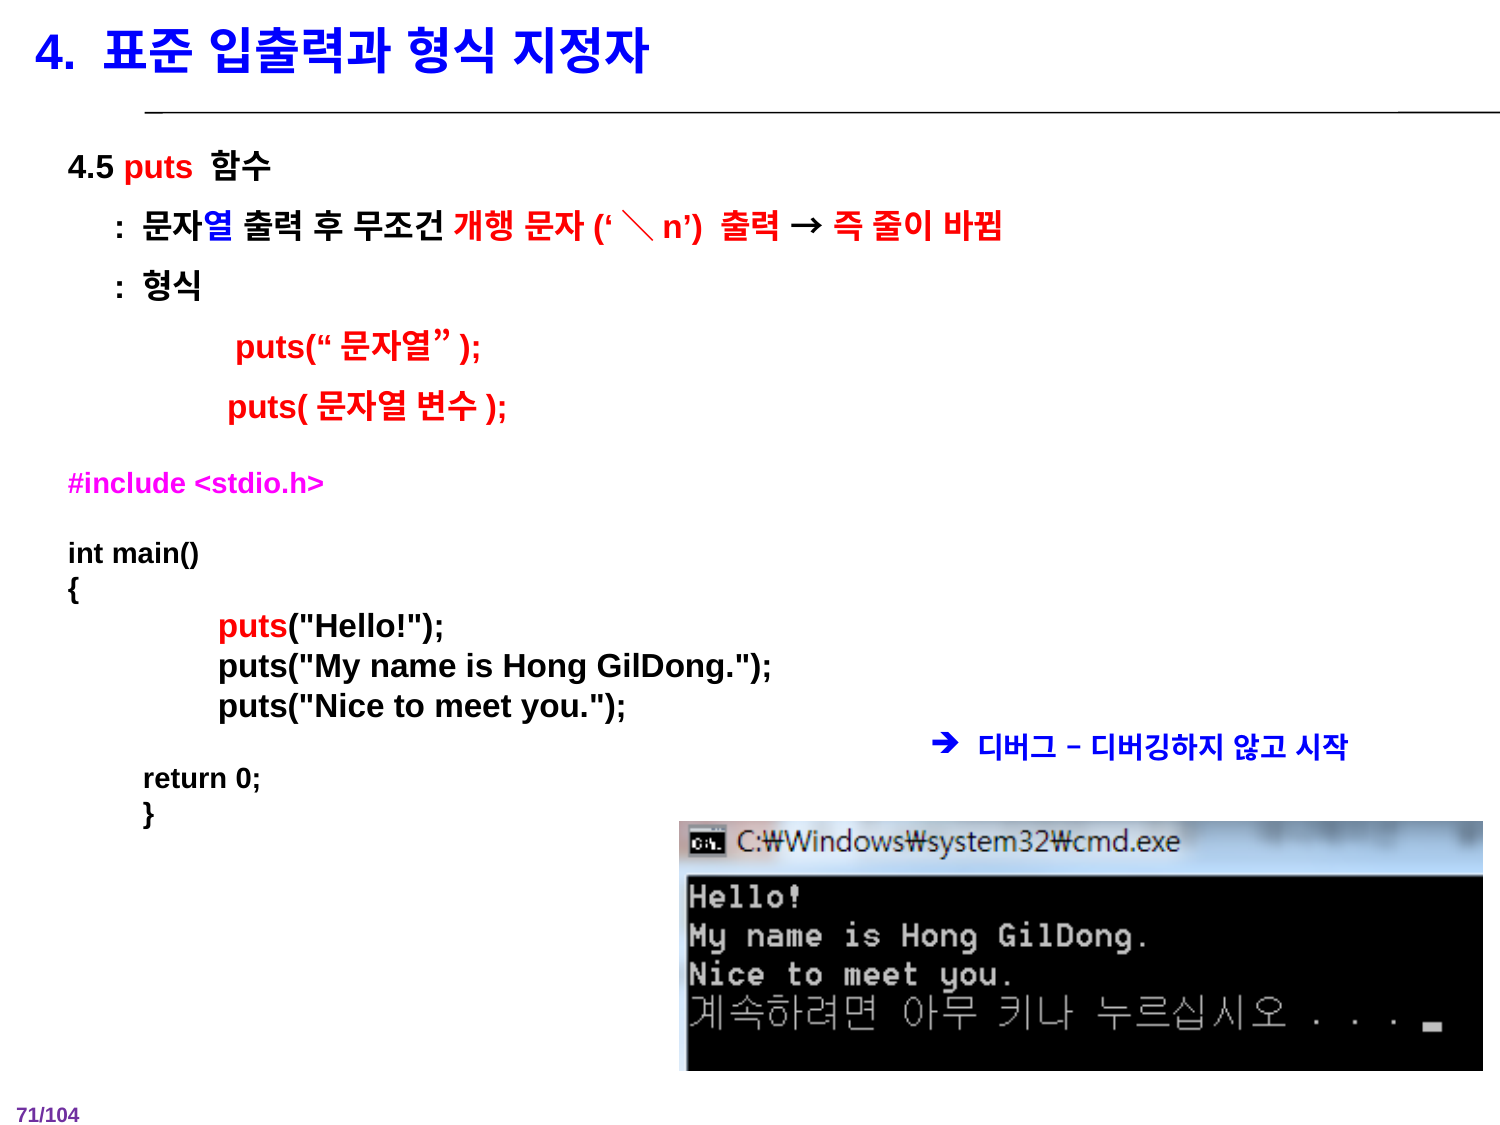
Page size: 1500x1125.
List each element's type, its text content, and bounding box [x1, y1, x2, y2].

text_box 4.5 puts 함수 : 문자열 출력 후 무조건 개행 문자(‘＼n’) 출력 → 즉 줄이 바뀜 : 형식 puts(“문자열”); puts(문자열 변수); #include <stdio.h> int main() { puts("Hello!"); puts("My name is Hong GilDong."); puts("Nice to meet you."); return 0; } [53, 88, 1400, 837]
picture [678, 821, 1483, 1071]
text_box 디버그 – 디버깅하지 않고 시작 [915, 704, 1450, 772]
text_box 4. 표준 입출력과 형식 지정자 [20, 12, 1412, 88]
